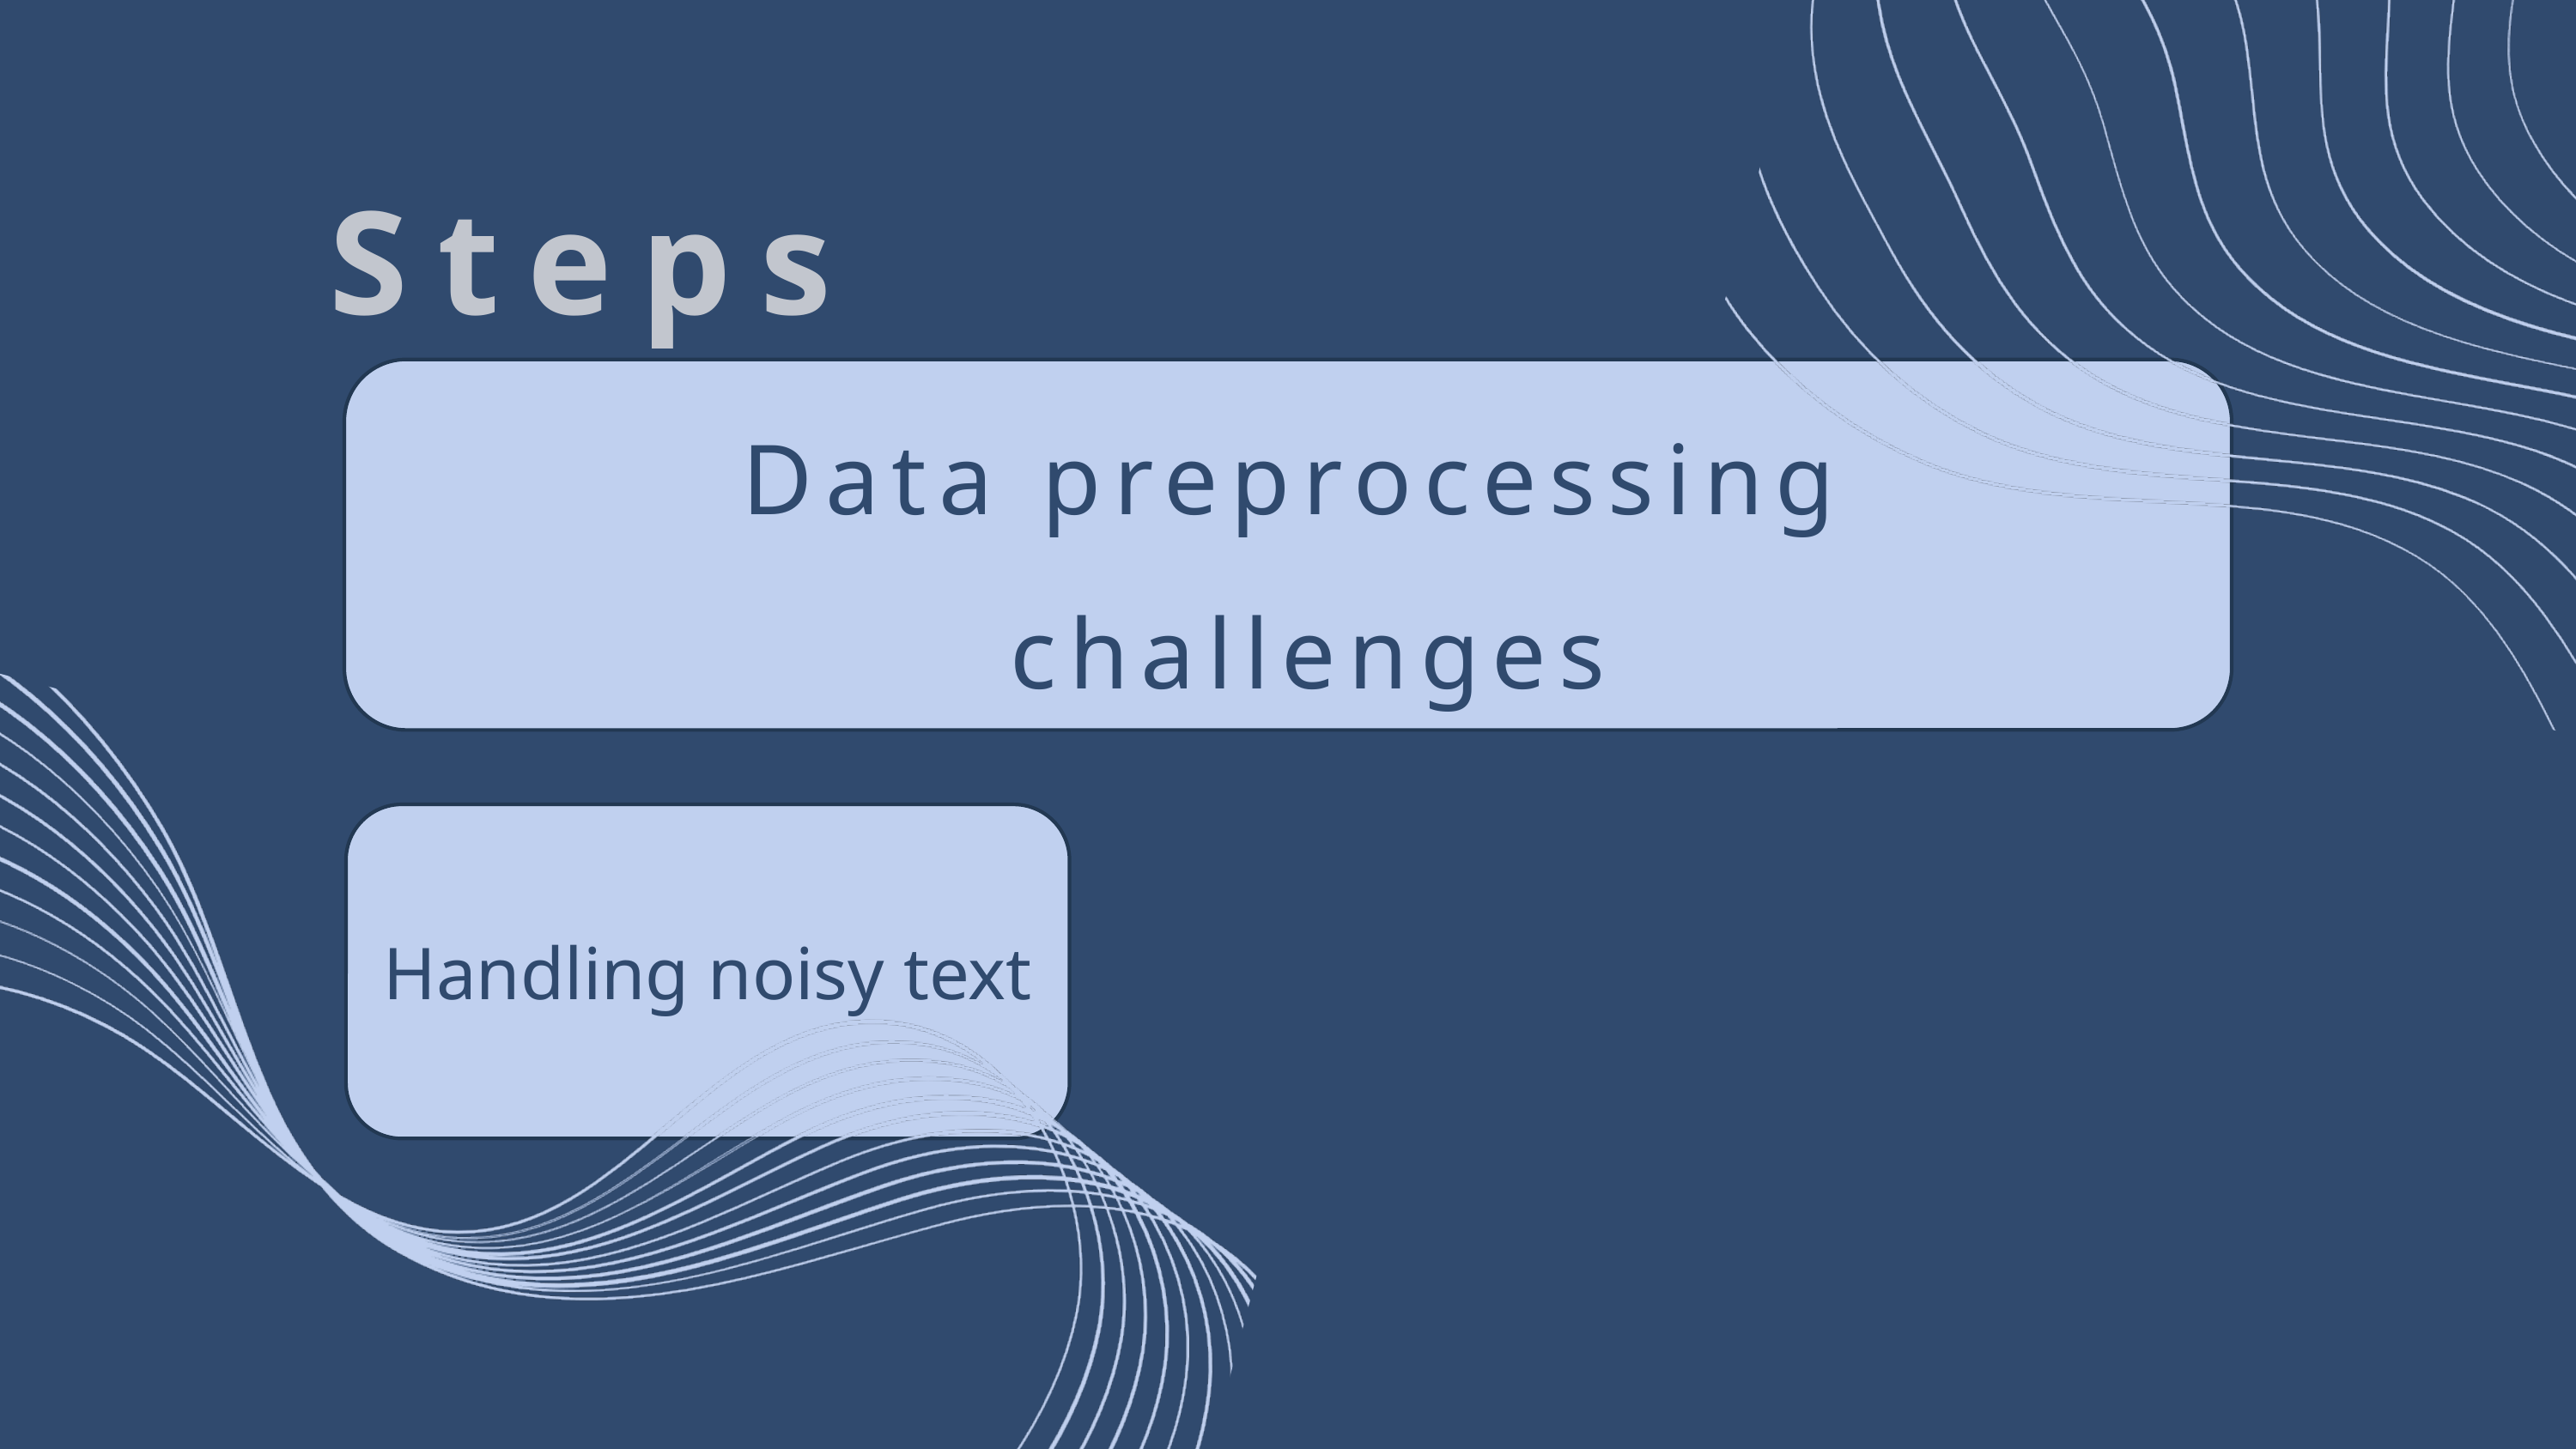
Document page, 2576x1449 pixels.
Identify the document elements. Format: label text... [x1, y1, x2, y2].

text_box [1709, 0, 2576, 737]
text_box [489, 802, 1072, 921]
text_box [0, 673, 1324, 1449]
text_box [342, 403, 345, 687]
text_box [356, 708, 2220, 732]
text_box Data preprocessing challenges [345, 359, 2233, 708]
text_box Steps [0, 0, 1303, 343]
text_box Handling noisy text [343, 921, 1072, 1021]
